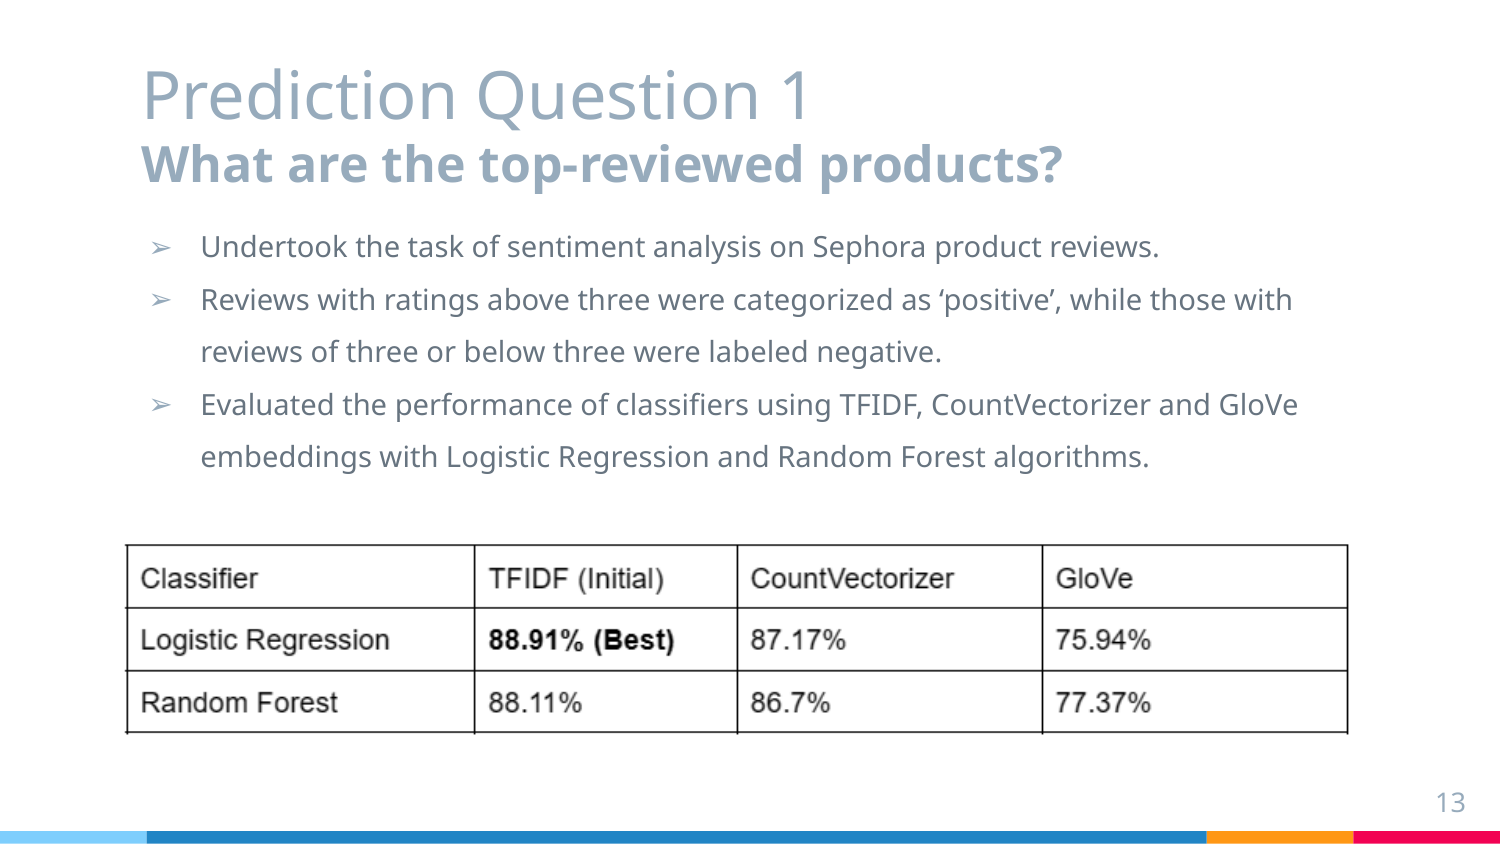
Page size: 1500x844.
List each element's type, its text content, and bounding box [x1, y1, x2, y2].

picture [119, 532, 1358, 741]
title Prediction Question 1 What are the top-reviewed products? [126, 48, 1351, 208]
list Undertook the task of sentiment analysis on Sephora product reviews. Reviews with ratings above three were categorized as ‘positive’, while those with reviews of three or below three were labeled negative. Evaluated the performance of classifiers using TFIDF, CountVectorizer and GloVe embeddings with Logistic Regression and Random Forest algorithms. [110, 196, 1335, 754]
slide_number ‹#› [1391, 770, 1482, 822]
